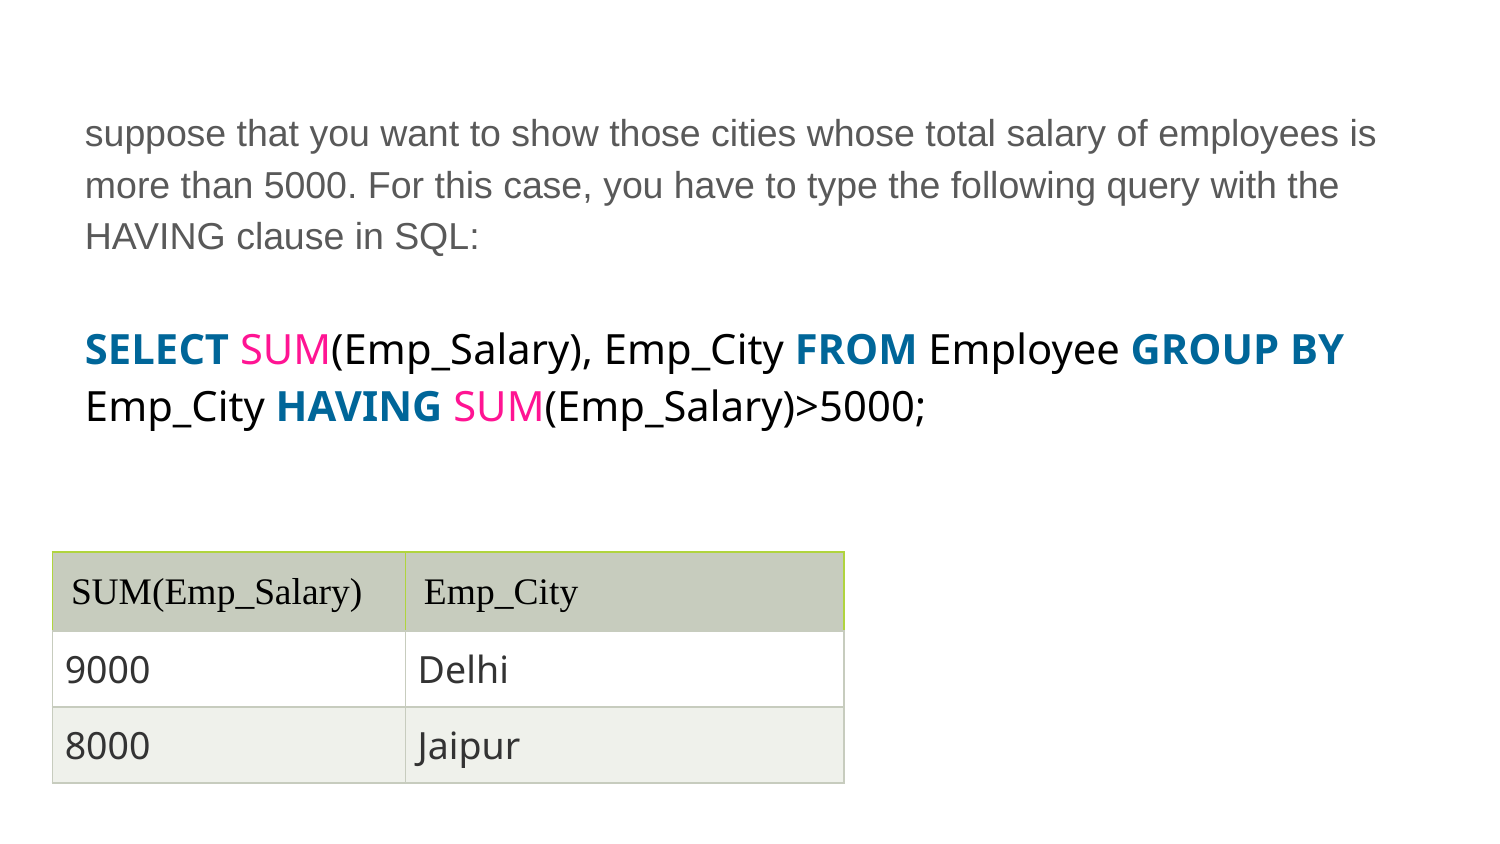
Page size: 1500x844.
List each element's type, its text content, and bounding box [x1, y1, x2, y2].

table_cell 9000 [53, 632, 405, 706]
table_cell Delhi [406, 632, 843, 706]
table_header SUM(Emp_Salary) [53, 553, 405, 630]
table_header Emp_City [406, 553, 843, 630]
table_cell Jaipur [406, 708, 843, 782]
list suppose that you want to show those cities whose total salary of employees is more than 5000. For this case, you have to type the following query with the HAVING clause in SQL: SELECT SUM(Emp_Salary), Emp_City FROM Employee GROUP BY Emp_City HAVING SUM(Emp_Salary)>5000; [51, 87, 1449, 750]
table_cell 8000 [53, 708, 405, 782]
